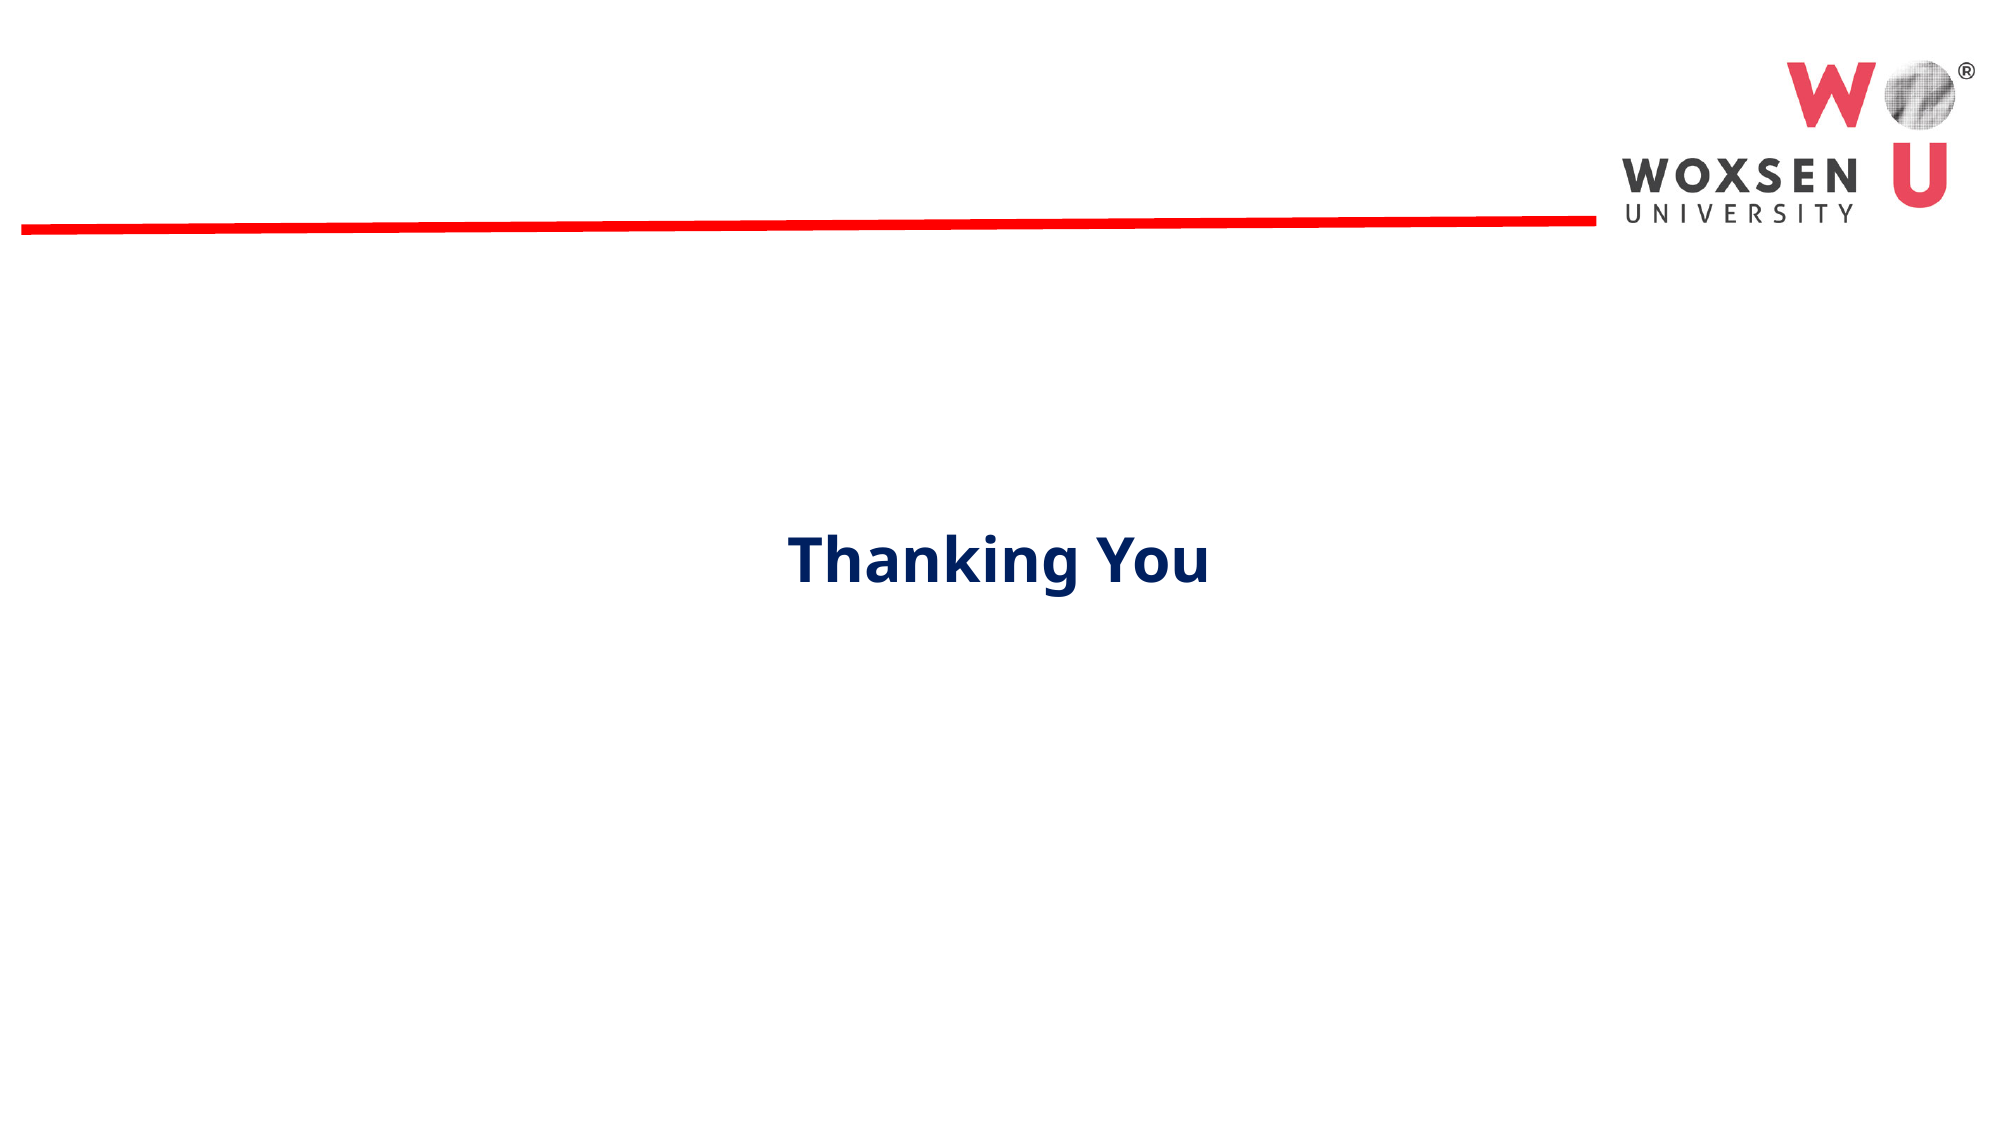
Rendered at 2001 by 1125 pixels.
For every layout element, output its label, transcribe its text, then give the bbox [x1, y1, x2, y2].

picture [1619, 57, 1977, 230]
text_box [21, 221, 1597, 230]
text_box Thanking You [772, 491, 1228, 634]
